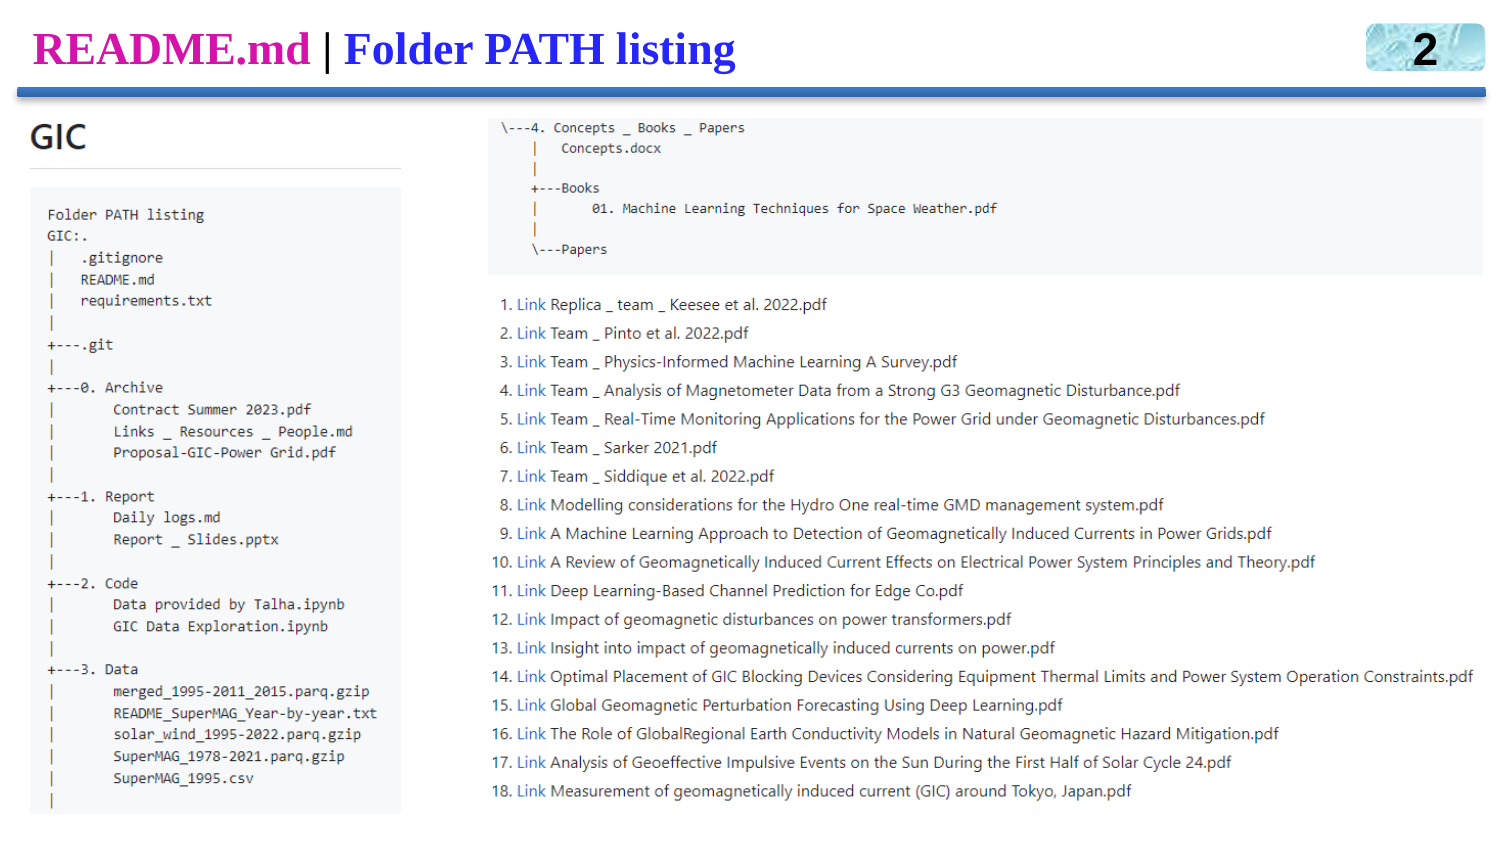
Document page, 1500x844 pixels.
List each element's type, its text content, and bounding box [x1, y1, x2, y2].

text_box 2 [1366, 23, 1486, 72]
text_box [17, 87, 1486, 97]
picture [488, 118, 1483, 821]
title README.md | Folder PATH listing [17, 14, 1080, 78]
picture [17, 113, 401, 814]
